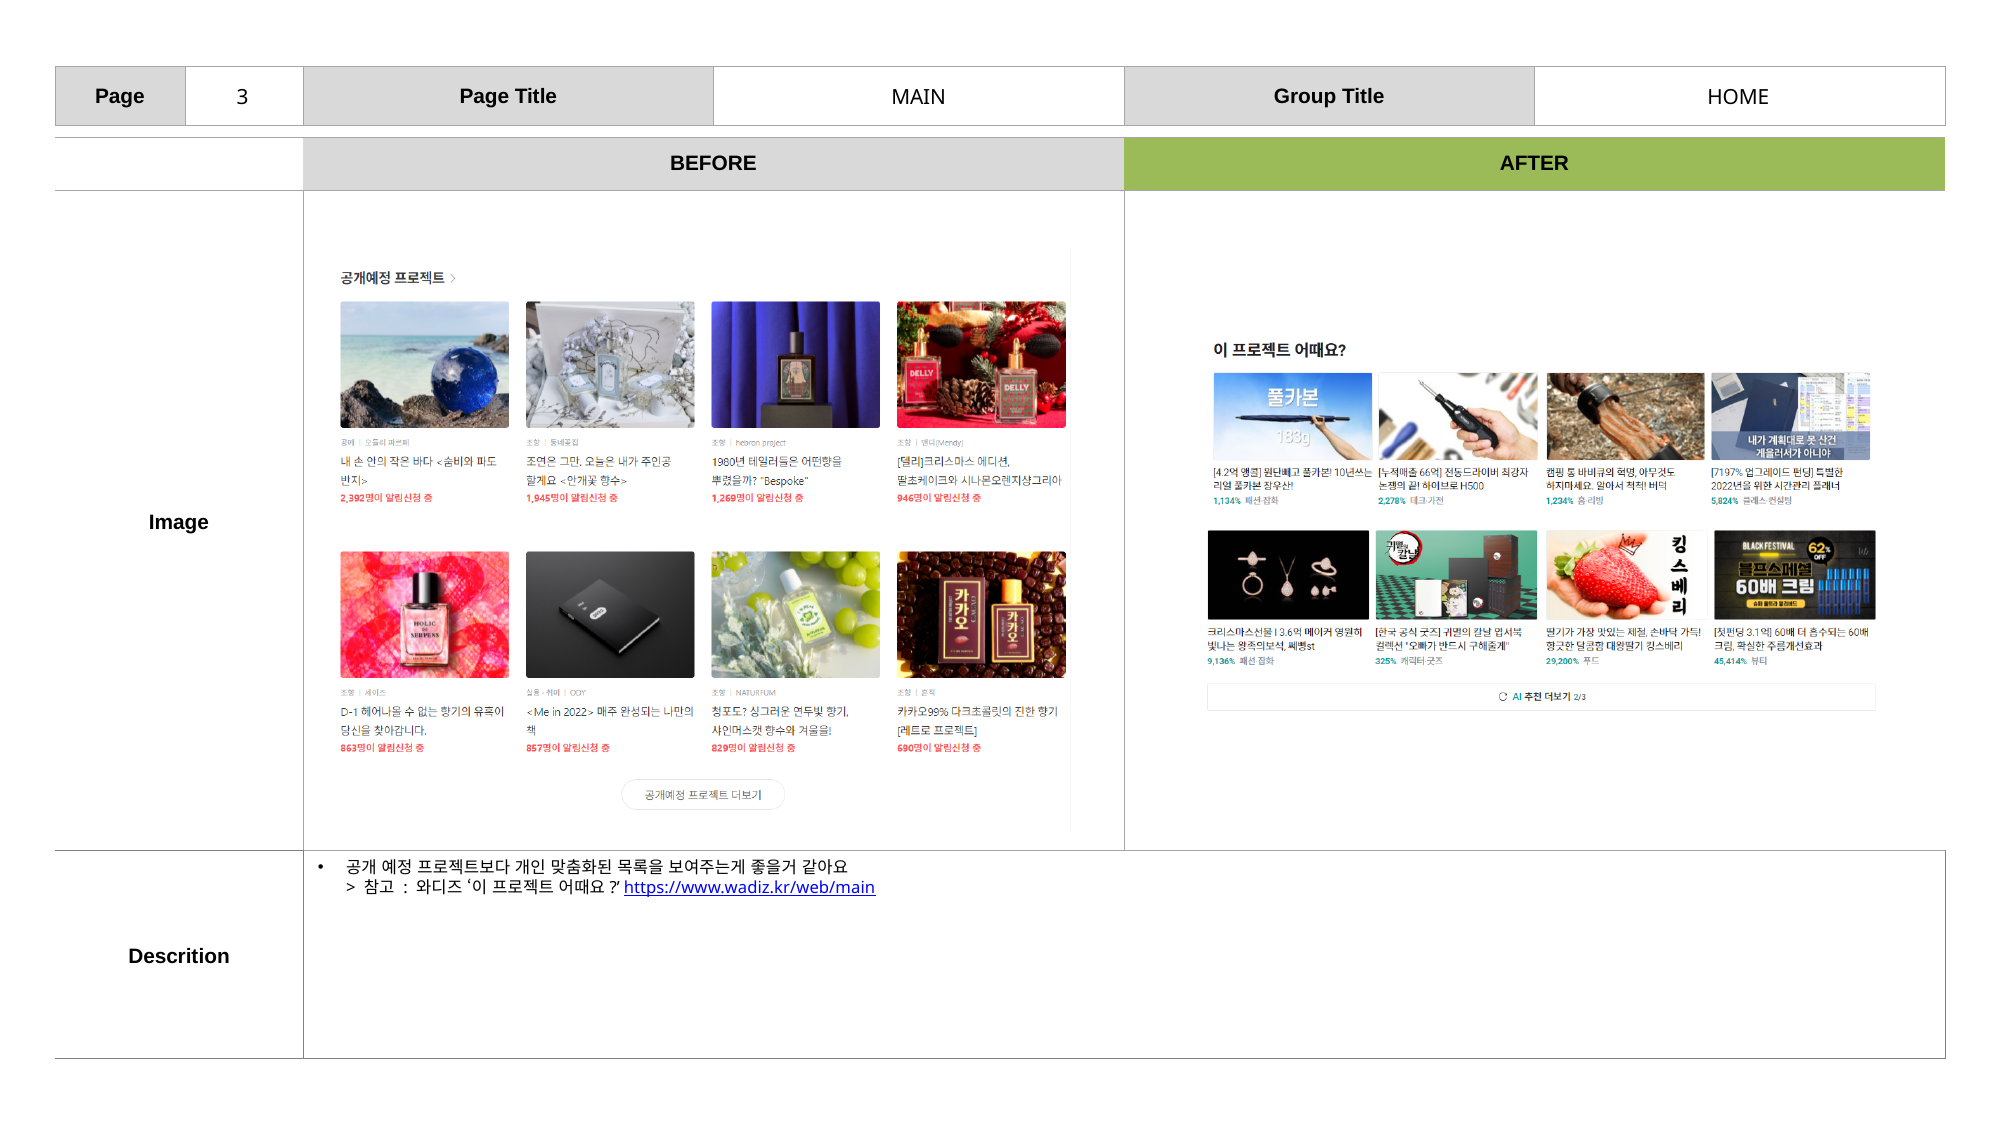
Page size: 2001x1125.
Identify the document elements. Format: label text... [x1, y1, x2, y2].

list HOME [1537, 68, 1940, 123]
list 3 [185, 68, 300, 123]
picture [1200, 326, 1889, 521]
list 공개 예정 프로젝트보다 개인 맞춤화된 목록을 보여주는게 좋을거 같아요 > 참고 : 와디즈 ‘이 프로젝트 어때요?’ https://www.wadiz.kr/web/main [303, 849, 1945, 1059]
list MAIN [717, 68, 1120, 123]
picture [326, 246, 1072, 833]
picture [1200, 522, 1889, 721]
